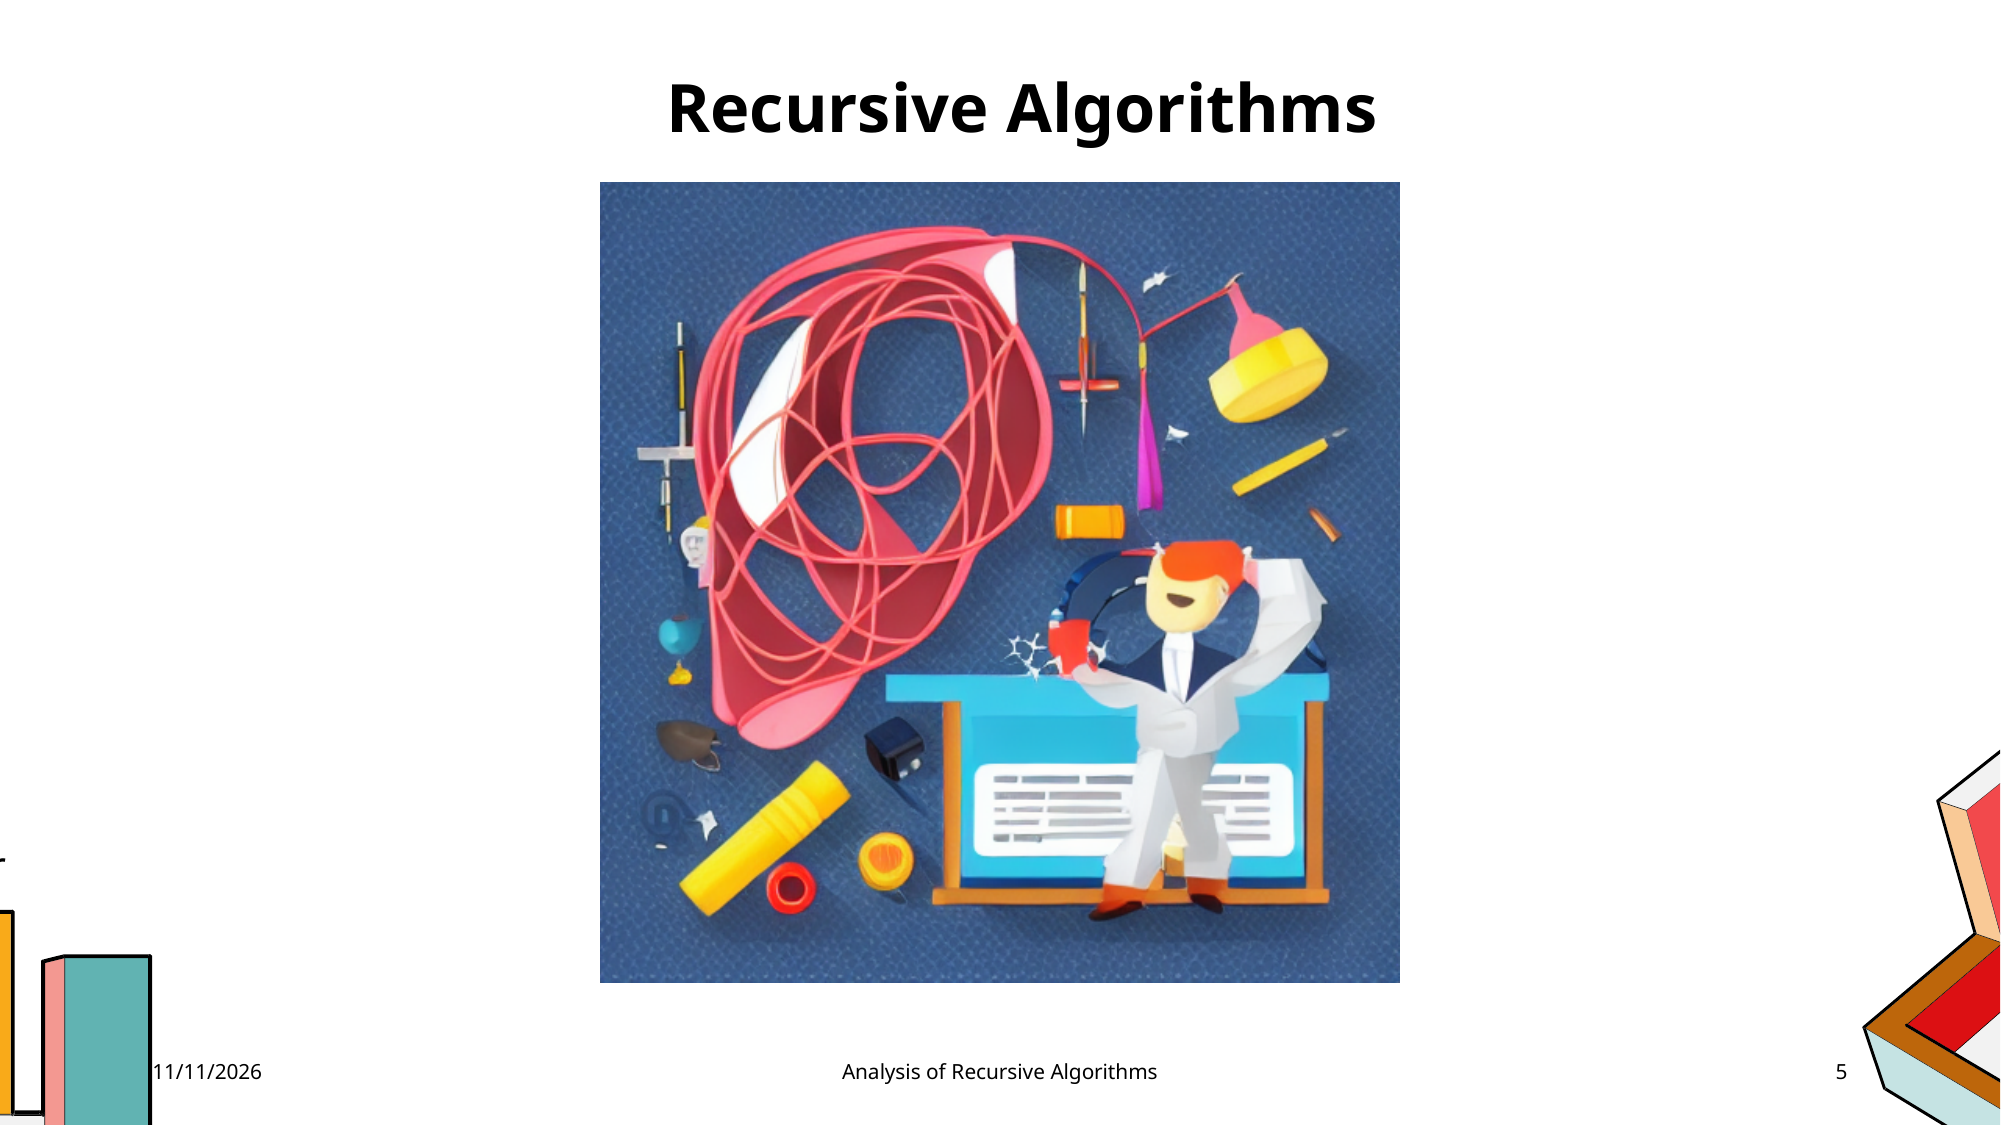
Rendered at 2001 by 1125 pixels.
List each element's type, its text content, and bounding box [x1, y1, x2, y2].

footer Analysis of Recursive Algorithms [662, 1042, 1338, 1103]
picture [599, 182, 1400, 983]
text_box Decide on a parameter (or parameters) indicating an input’s size. Identify the algorithm’s basic operation. Check whether the number of times the basic operation is executed can vary on different inputs of the same size; if it can, the worst-case, average-case, and best-case efficiencies must be investigated separately. Set up a recurrence relation, with an appropriate initial condition, for the number of times the basic operation is executed. Using standard formulas and rules of sum manipulation, either find a closed-form formula for the count or, at the very least, establish its order of growth. [0, 182, 27, 998]
slide_number 5 [1412, 1042, 1863, 1103]
text_box Recursive Algorithms [269, 58, 1775, 154]
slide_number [137, 1042, 588, 1103]
